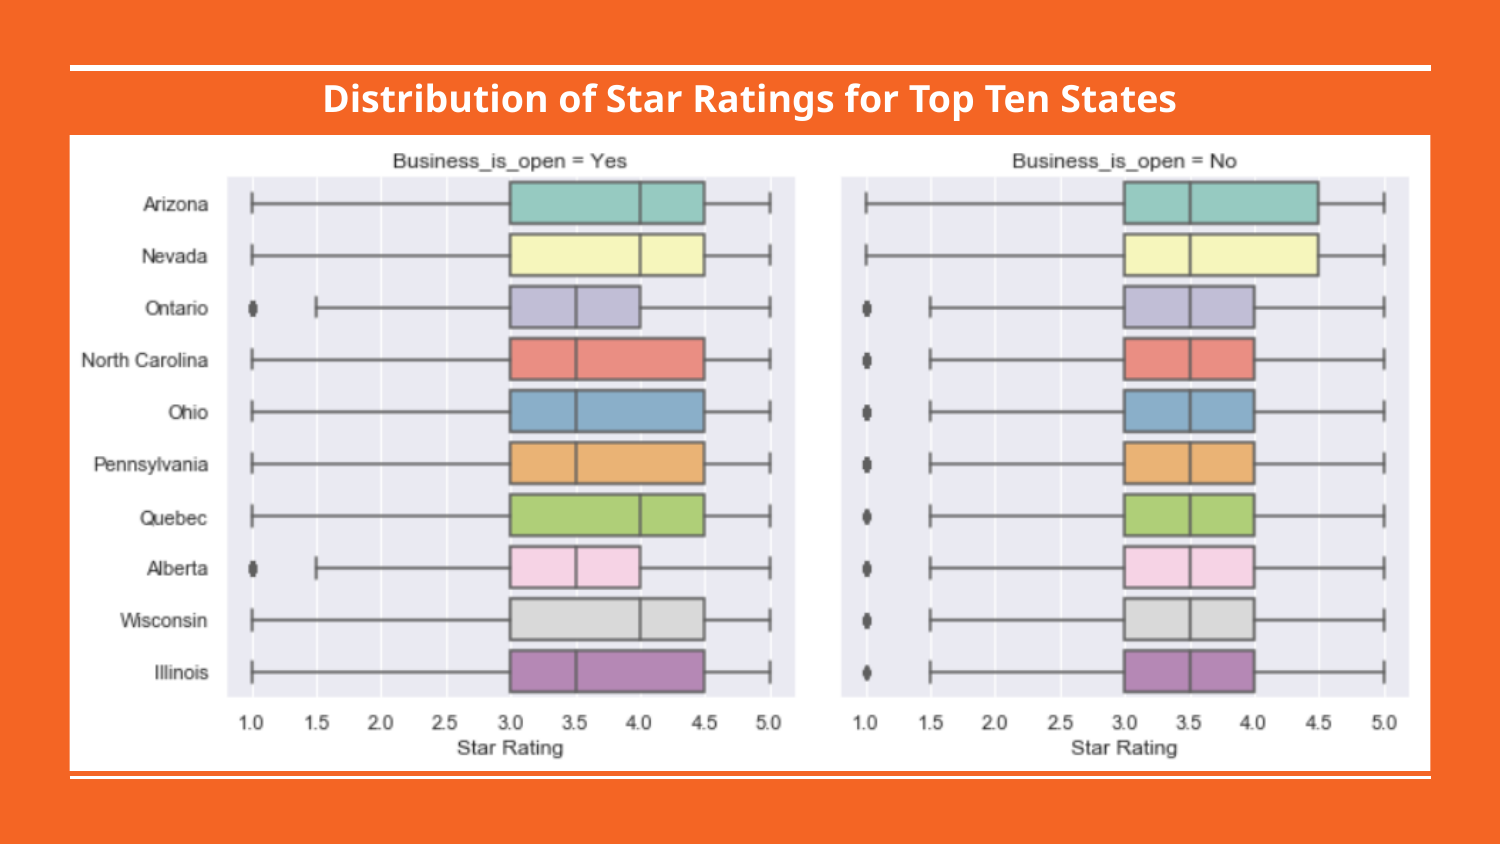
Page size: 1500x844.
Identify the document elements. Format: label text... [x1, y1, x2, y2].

picture [69, 135, 1431, 771]
title Distribution of Star Ratings for Top Ten States [69, 0, 1431, 134]
